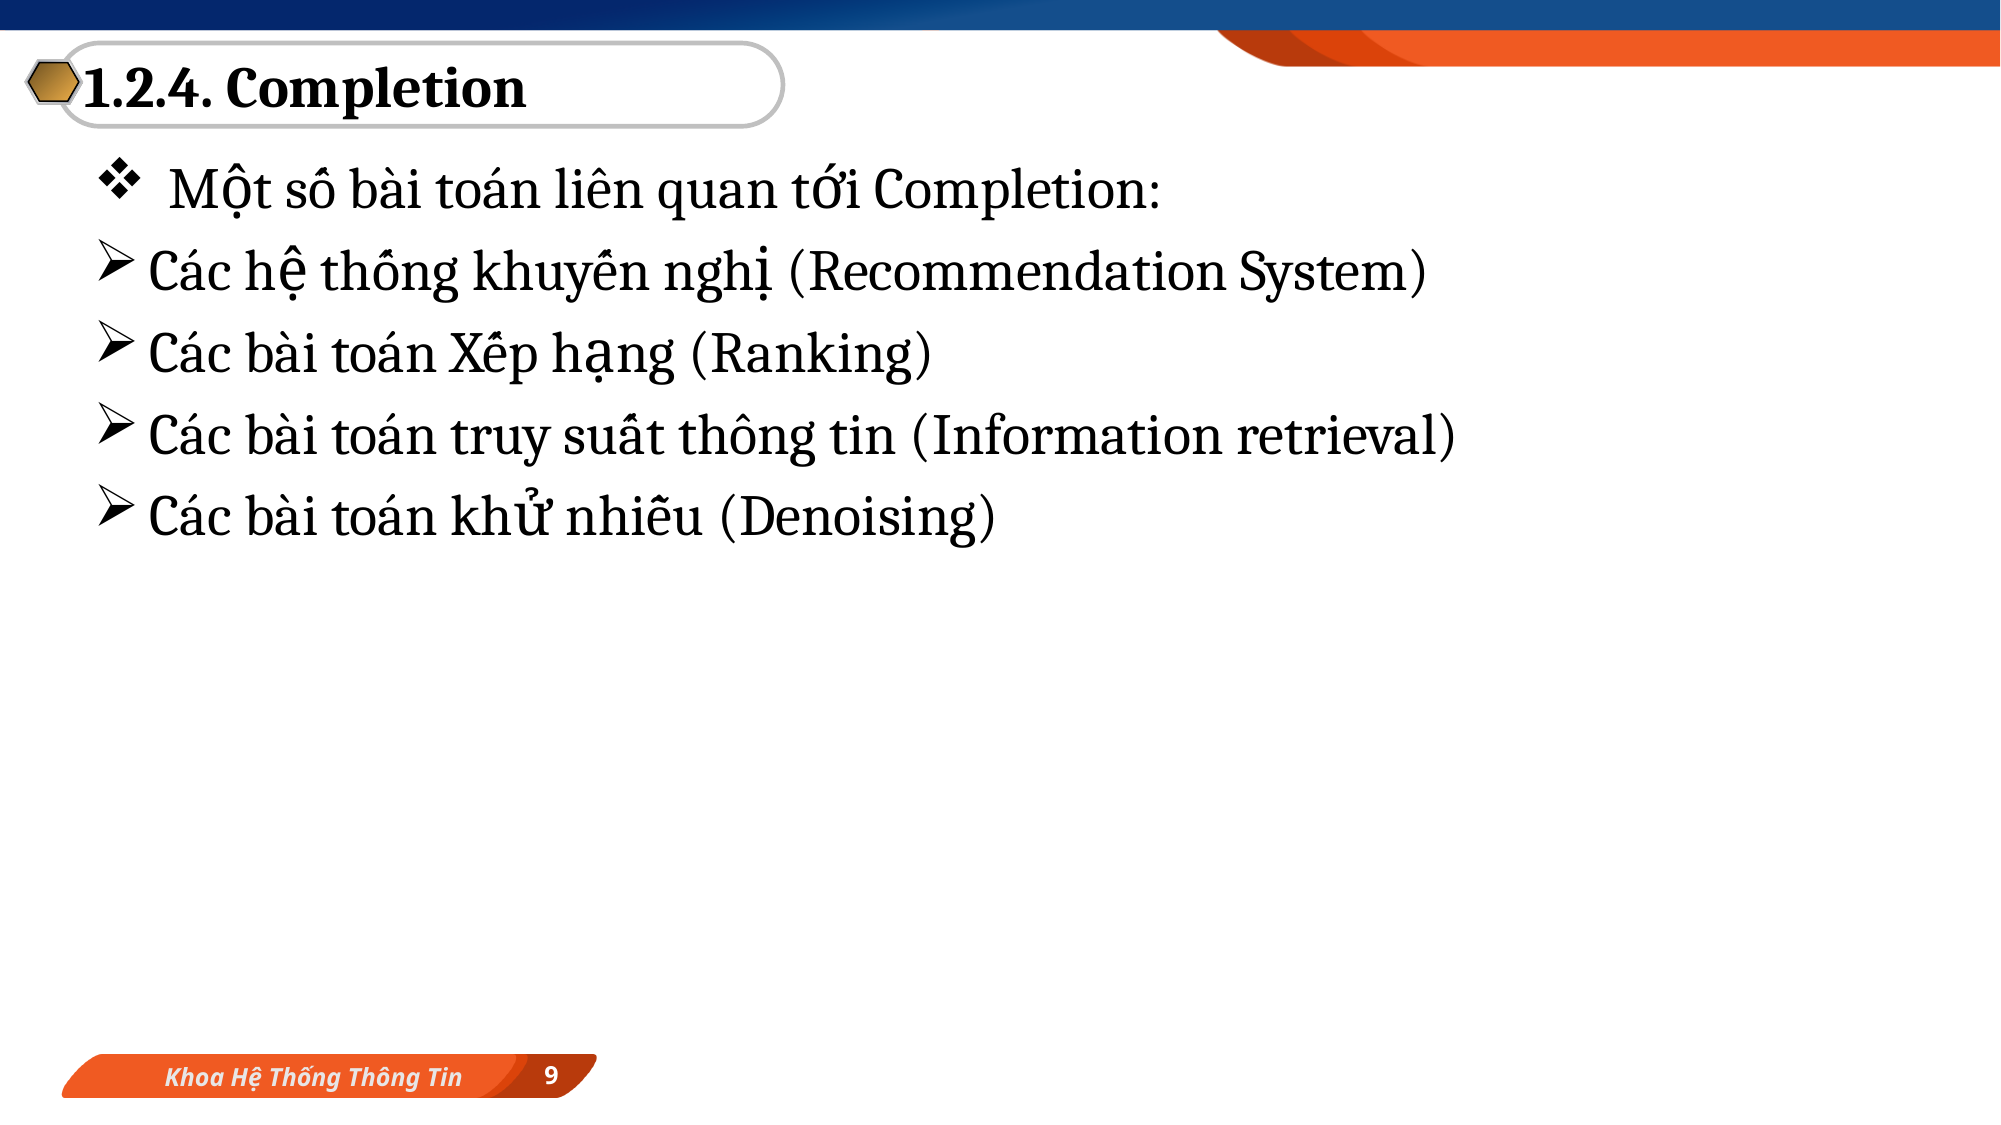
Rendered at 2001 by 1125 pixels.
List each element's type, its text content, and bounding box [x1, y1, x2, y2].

footer Khoa Hệ Thống Thông Tin [119, 1054, 508, 1098]
picture [0, 0, 2001, 71]
slide_number 9 [508, 1046, 574, 1106]
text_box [24, 42, 784, 127]
text_box Một số bài toán liên quan tới Completion: Các hệ thống khuyến nghị (Recommendation System) Các bài toán Xếp hạng (Ranking) Các bài toán truy suất thông tin (Information retrieval) Các bài toán khử nhiễu (Denoising) [78, 143, 1954, 1005]
picture [34, 1017, 624, 1125]
